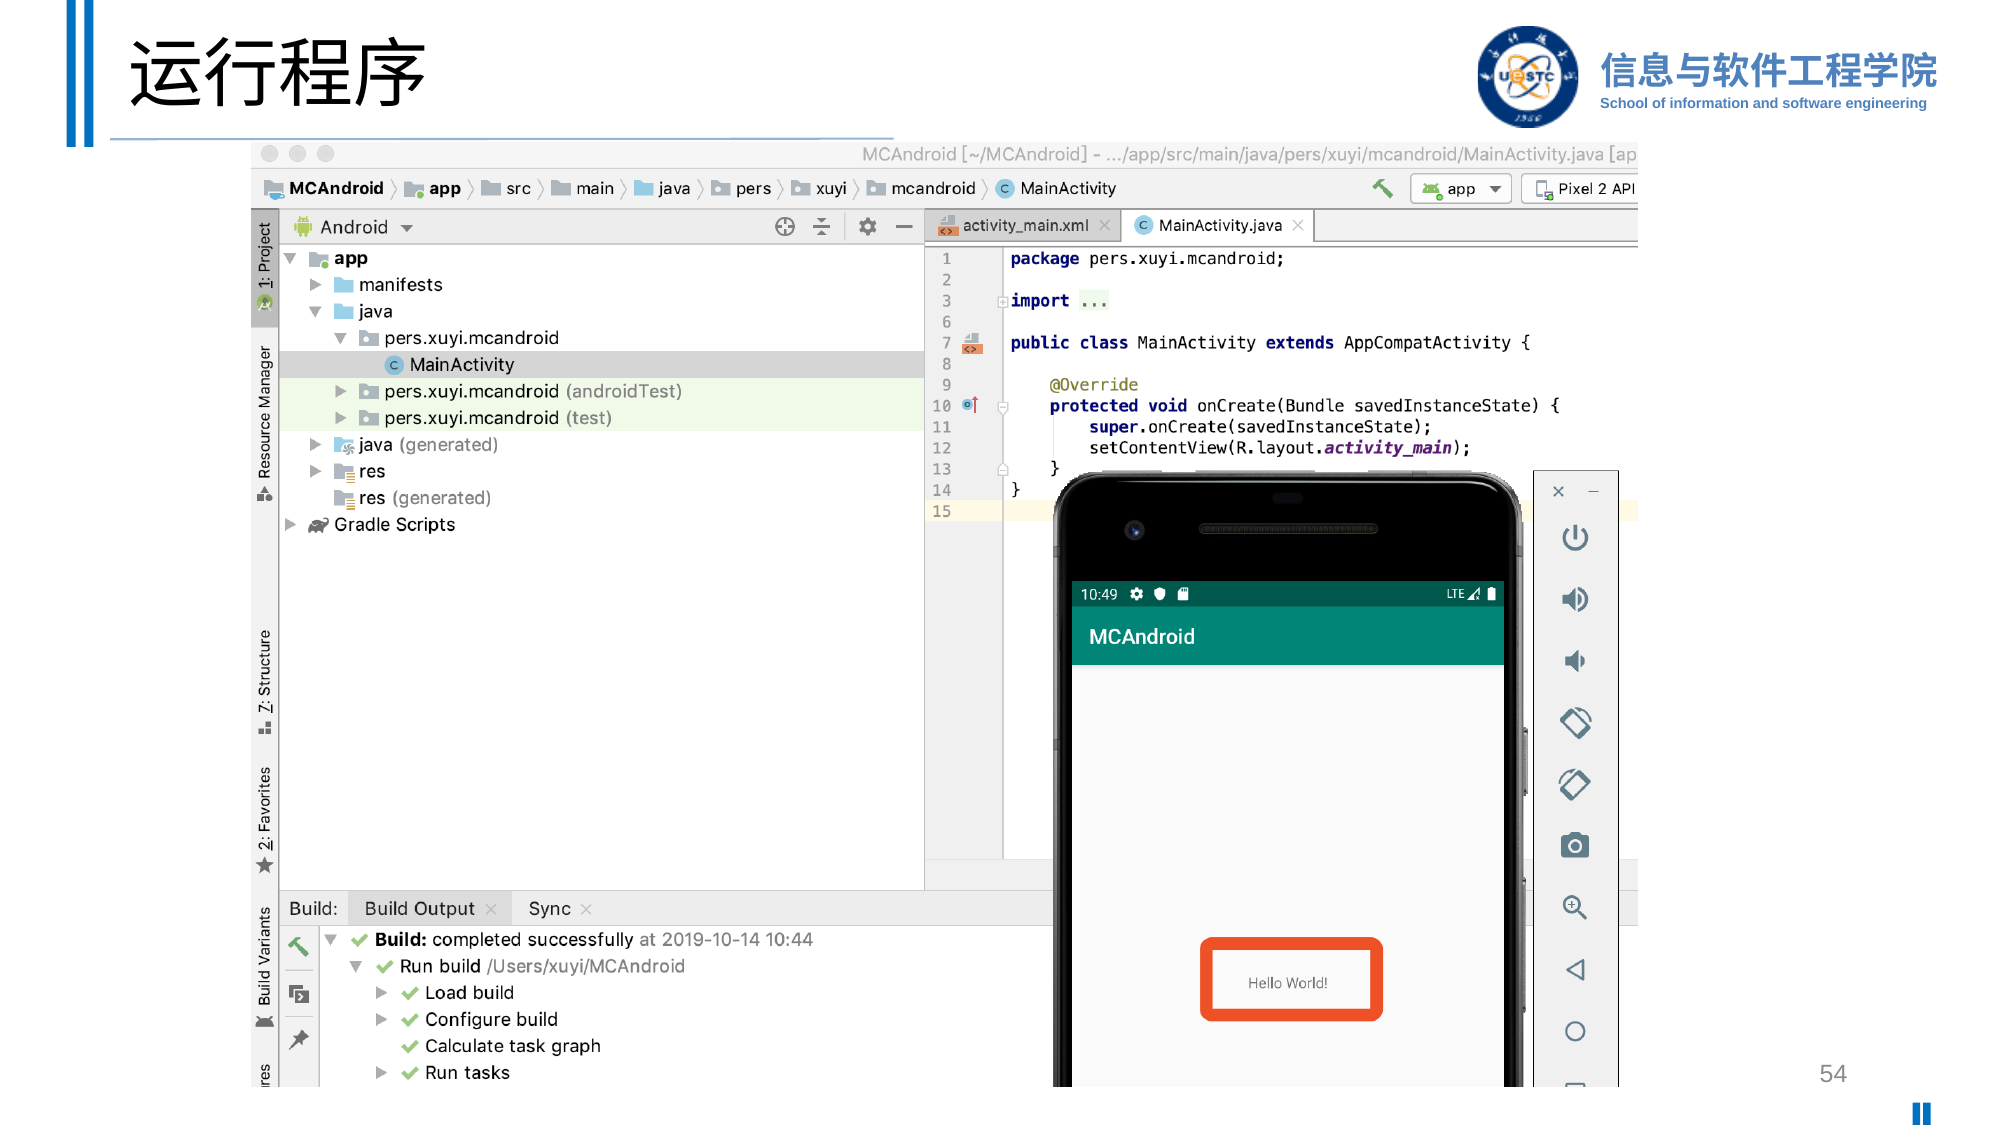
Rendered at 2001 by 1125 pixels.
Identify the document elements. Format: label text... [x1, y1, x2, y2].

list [251, 142, 1638, 1087]
slide_number 54 [1412, 1042, 1863, 1103]
title 运行程序 [113, 10, 1839, 143]
